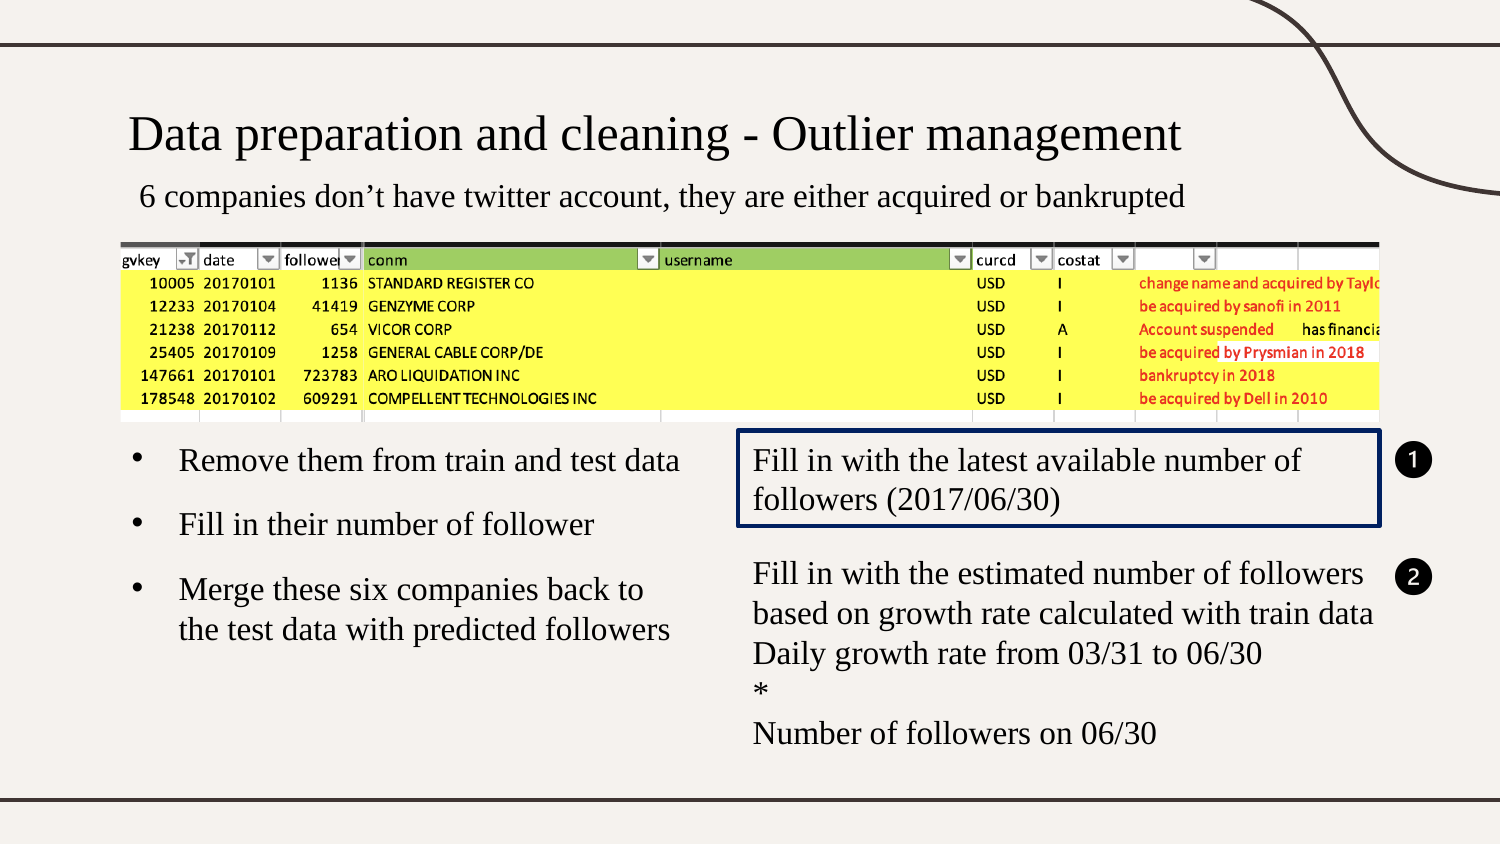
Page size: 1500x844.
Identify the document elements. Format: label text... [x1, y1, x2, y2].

text_box Fill in with the estimated number of followers based on growth rate calculated with train data Daily growth rate from 03/31 to 06/30 * Number of followers on 06/30 [738, 543, 1406, 759]
picture [1390, 436, 1437, 483]
picture [1390, 553, 1437, 600]
title Data preparation and cleaning - Outlier management [81, 72, 1452, 167]
text_box Remove them from train and test data Fill in their number of follower Merge these six companies back to the test data with predicted followers [116, 430, 706, 655]
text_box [120, 241, 1380, 423]
text_box 6 companies don’t have twitter account, they are either acquired or bankrupted [124, 166, 1203, 222]
text_box [738, 430, 1380, 527]
